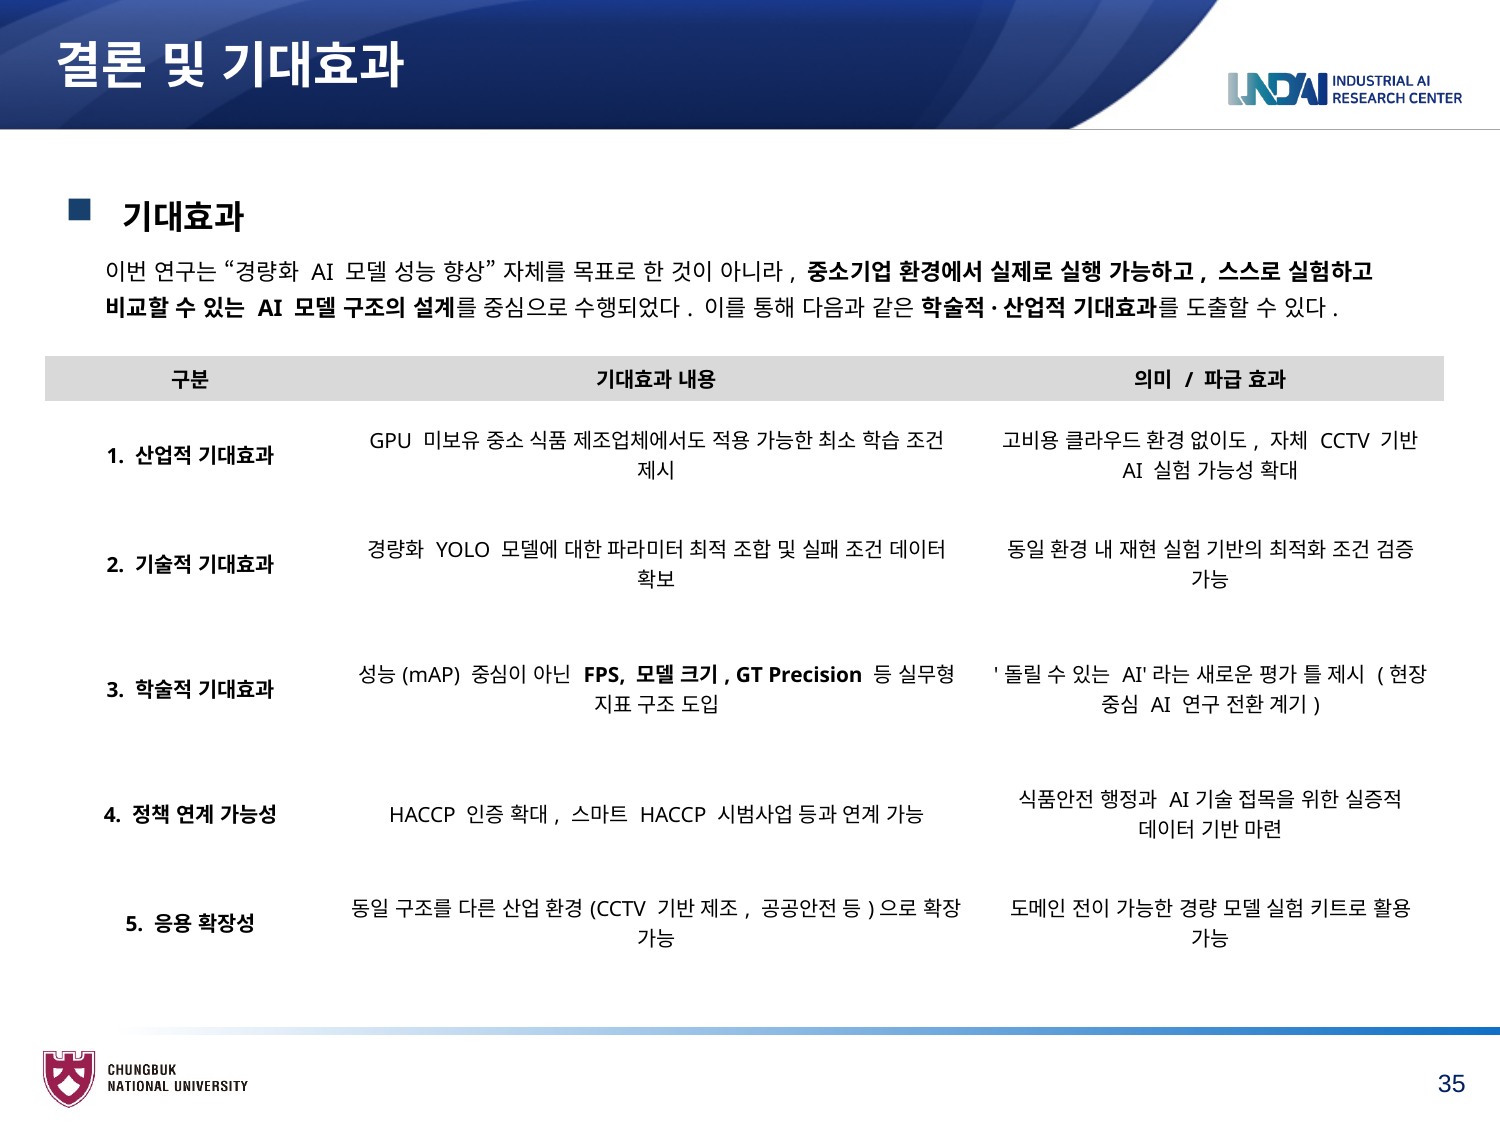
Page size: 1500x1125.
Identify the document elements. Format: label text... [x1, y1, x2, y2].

table_header 의미 / 파급 효과 [977, 356, 1444, 401]
table_cell 4. 정책 연계 가능성 [45, 759, 336, 868]
table_header 구분 [45, 356, 336, 401]
table_cell 3. 학술적 기대효과 [45, 618, 336, 759]
table_cell 식품안전 행정과 AI기술 접목을 위한 실증적 데이터 기반 마련 [977, 759, 1444, 868]
table_cell 경량화 YOLO 모델에 대한 파라미터 최적 조합 및 실패 조건 데이터 확보 [336, 509, 977, 618]
picture [41, 1049, 249, 1109]
table_header 기대효과 내용 [336, 356, 977, 401]
table_cell '돌릴 수 있는 AI'라는 새로운 평가 틀 제시 (현장 중심 AI 연구 전환 계기) [977, 618, 1444, 759]
picture [0, 0, 1500, 129]
table_cell 동일 구조를 다른 산업 환경(CCTV 기반 제조, 공공안전 등)으로 확장 가능 [336, 868, 977, 977]
table_cell 도메인 전이 가능한 경량 모델 실험 키트로 활용 가능 [977, 868, 1444, 977]
table_cell 2. 기술적 기대효과 [45, 509, 336, 618]
table_cell 성능(mAP) 중심이 아닌 FPS, 모델 크기, GT Precision 등 실무형 지표 구조 도입 [336, 618, 977, 759]
text_box 기대효과 이번 연구는 “경량화 AI 모델 성능 향상” 자체를 목표로 한 것이 아니라, 중소기업 환경에서 실제로 실행 가능하고, 스스로 실험하고 비교할 수 있는 AI 모델 구조의 설계를 중심으로 수행되었다. 이를 통해 다음과 같은 학술적·산업적 기대효과를 도출할 수 있다. [65, 178, 1385, 321]
table_cell 5. 응용 확장성 [45, 868, 336, 977]
table_cell 고비용 클라우드 환경 없이도, 자체 CCTV 기반 AI 실험 가능성 확대 [977, 401, 1444, 509]
title 결론 및 기대효과 [55, 10, 1375, 116]
table_cell HACCP 인증 확대, 스마트 HACCP 시범사업 등과 연계 가능 [336, 759, 977, 868]
table_cell GPU 미보유 중소 식품 제조업체에서도 적용 가능한 최소 학습 조건 제시 [336, 401, 977, 509]
table_cell 1. 산업적 기대효과 [45, 401, 336, 509]
table_cell 동일 환경 내 재현 실험 기반의 최적화 조건 검증 가능 [977, 509, 1444, 618]
